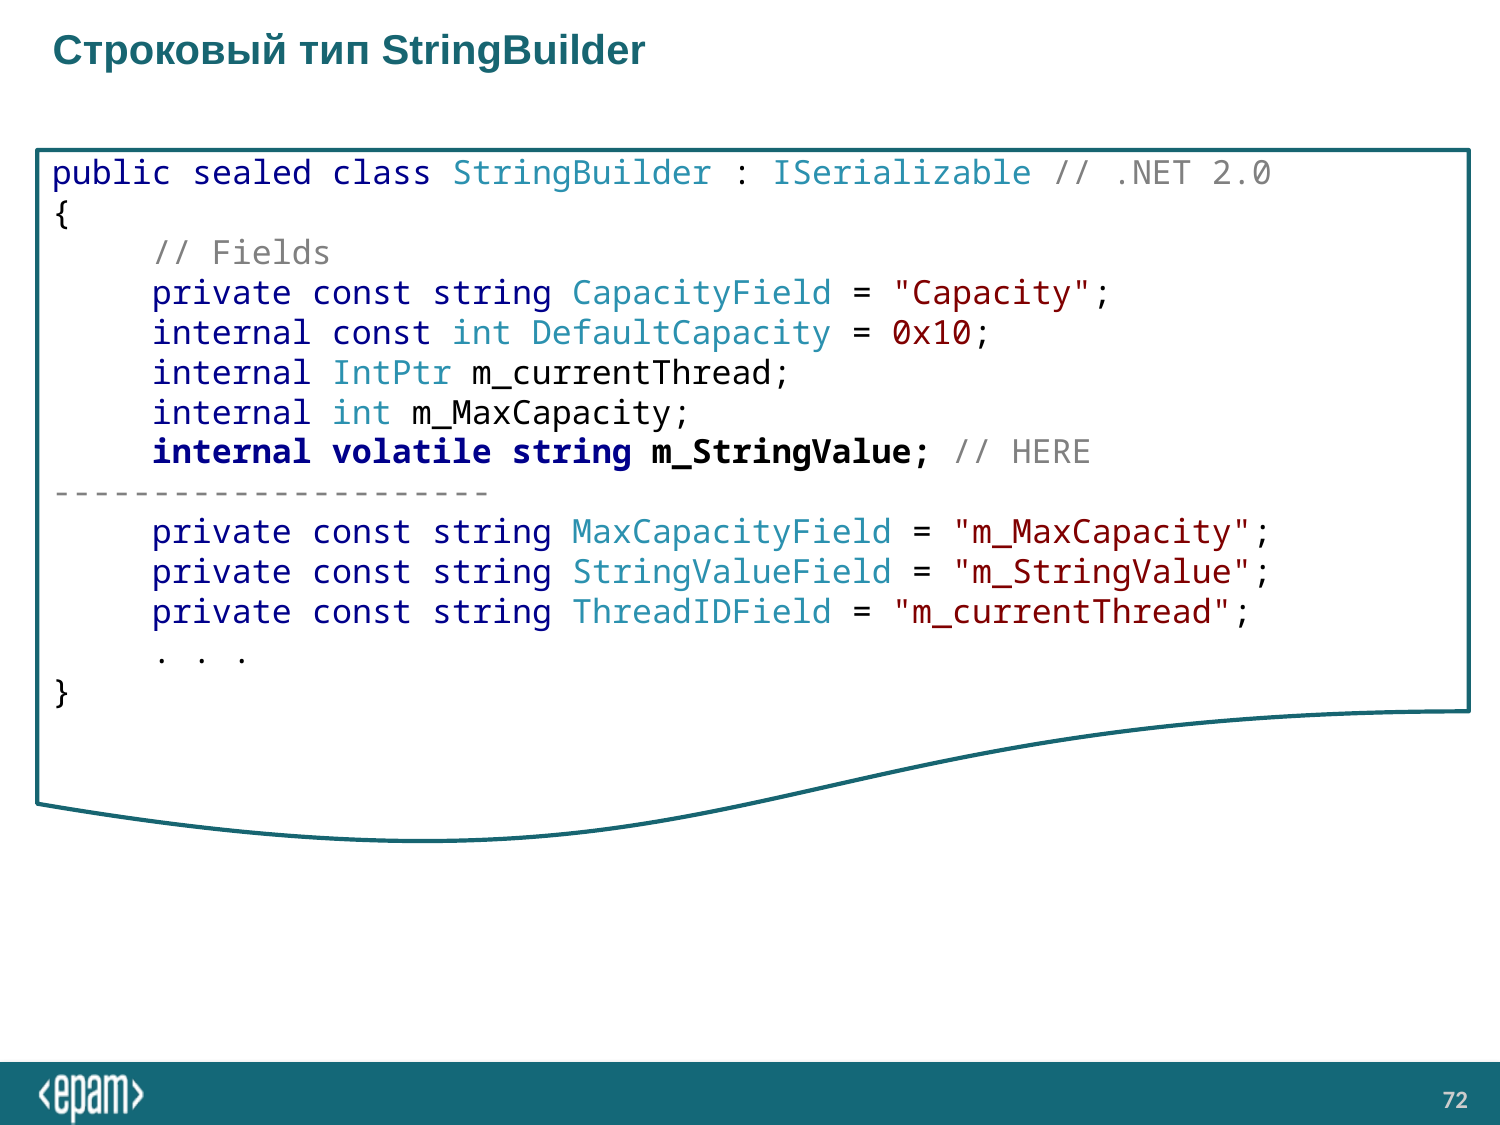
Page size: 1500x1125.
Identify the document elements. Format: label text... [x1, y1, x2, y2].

picture [38, 1074, 144, 1125]
title Строковый тип StringBuilder [0, 0, 1500, 95]
text_box public sealed class StringBuilder : ISerializable // .NET 2.0 { // Fields private const string CapacityField = "Capacity"; internal const int DefaultCapacity = 0x10; internal IntPtr m_currentThread; internal int m_MaxCapacity; internal volatile string m_StringValue; // HERE ---------------------- private const string MaxCapacityField = "m_MaxCapacity"; private const string StringValueField = "m_StringValue"; private const string ThreadIDField = "m_currentThread"; . . . } [35, 147, 1471, 844]
